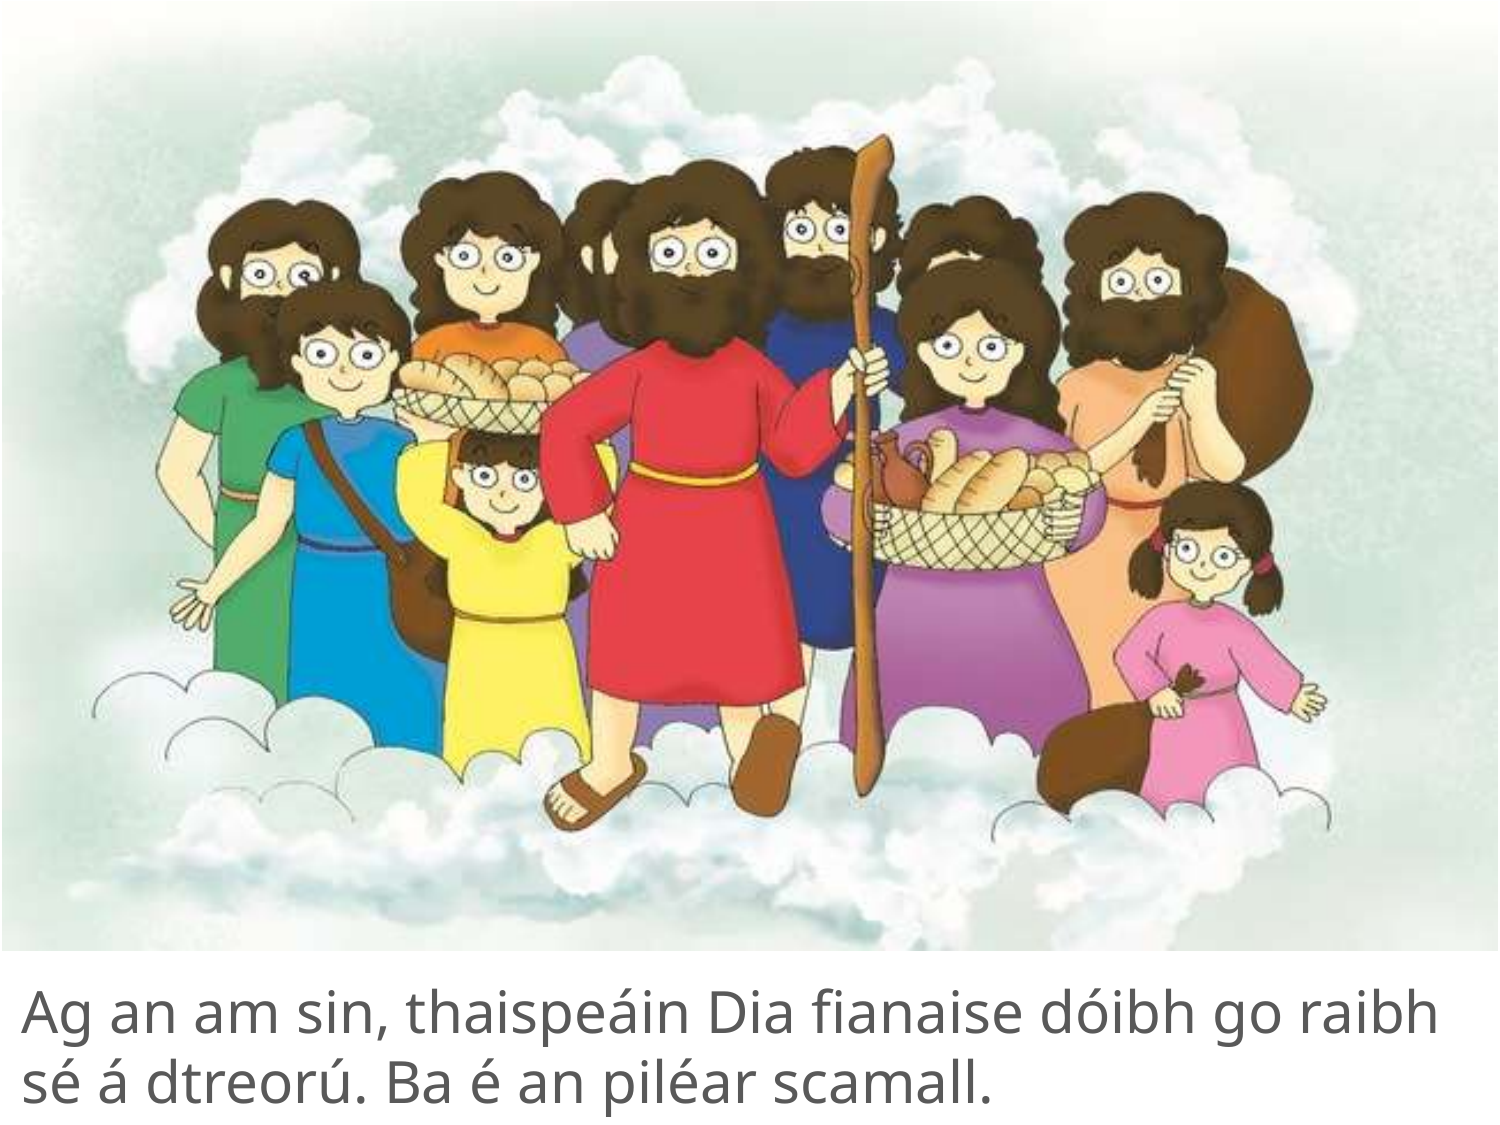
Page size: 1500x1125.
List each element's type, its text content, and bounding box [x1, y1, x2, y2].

picture [1, 1, 1498, 951]
text_box Ag an am sin, thaispeáin Dia fianaise dóibh go raibh sé á dtreorú. Ba é an piléar scamall. [7, 967, 1493, 1123]
